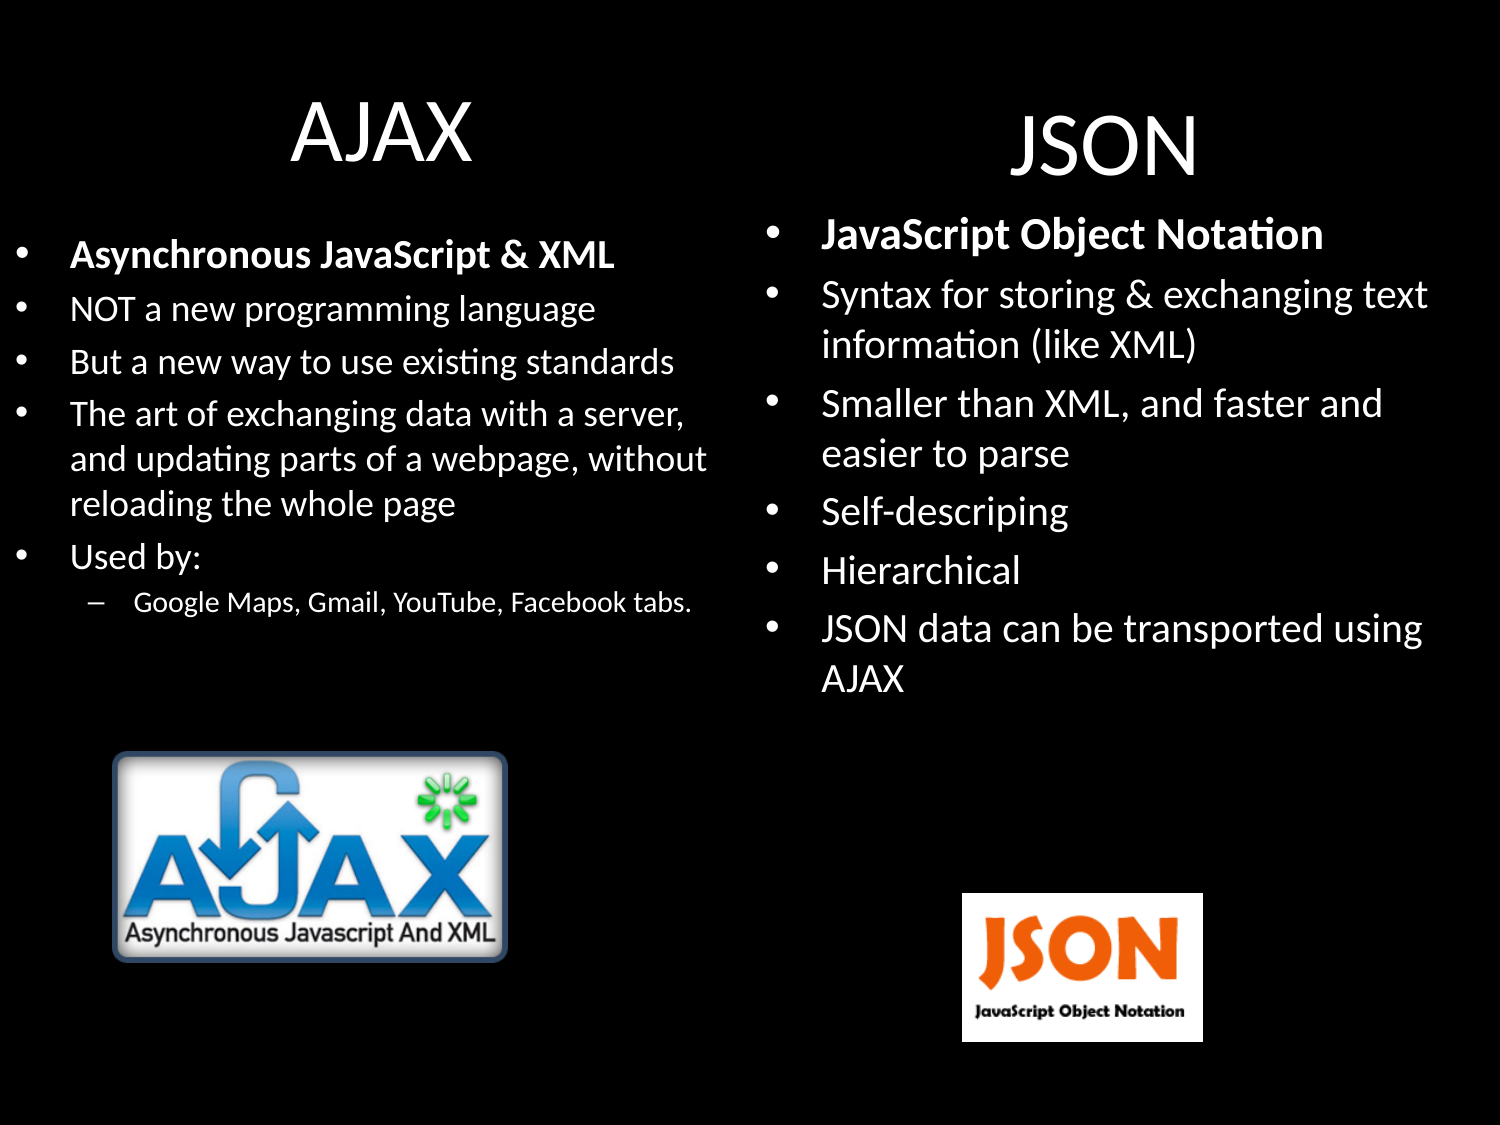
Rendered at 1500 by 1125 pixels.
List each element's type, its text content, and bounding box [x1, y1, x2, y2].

list Asynchronous JavaScript & XML NOT a new programming language But a new way to use existing standards The art of exchanging data with a server, and updating parts of a webpage, without reloading the whole page Used by: Google Maps, Gmail, YouTube, Facebook tabs. [0, 219, 750, 634]
picture [111, 751, 508, 963]
picture [962, 893, 1203, 1043]
title JSON [785, 45, 1425, 196]
text_box AJAX [29, 30, 734, 219]
list JavaScript Object Notation Syntax for storing & exchanging text information (like XML) Smaller than XML, and faster and easier to parse Self-descriping Hierarchical JSON data can be transported using AJAX [750, 196, 1500, 799]
